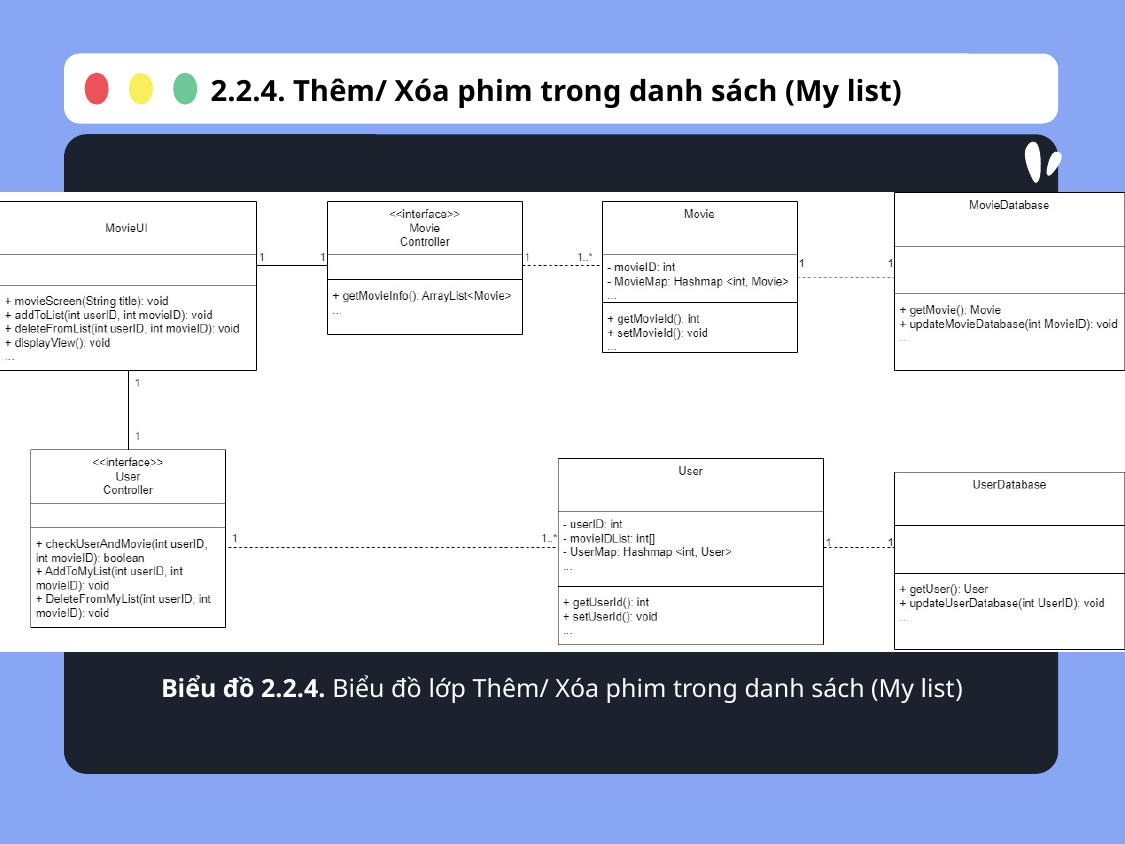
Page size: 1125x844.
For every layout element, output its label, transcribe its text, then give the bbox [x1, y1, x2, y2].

picture [0, 192, 1125, 652]
text_box 2.2.4. Thêm/ Xóa phim trong danh sách (My list) [195, 64, 1052, 115]
text_box Biểu đồ 2.2.4. Biểu đồ lớp Thêm/ Xóa phim trong danh sách (My list) [68, 664, 1056, 710]
